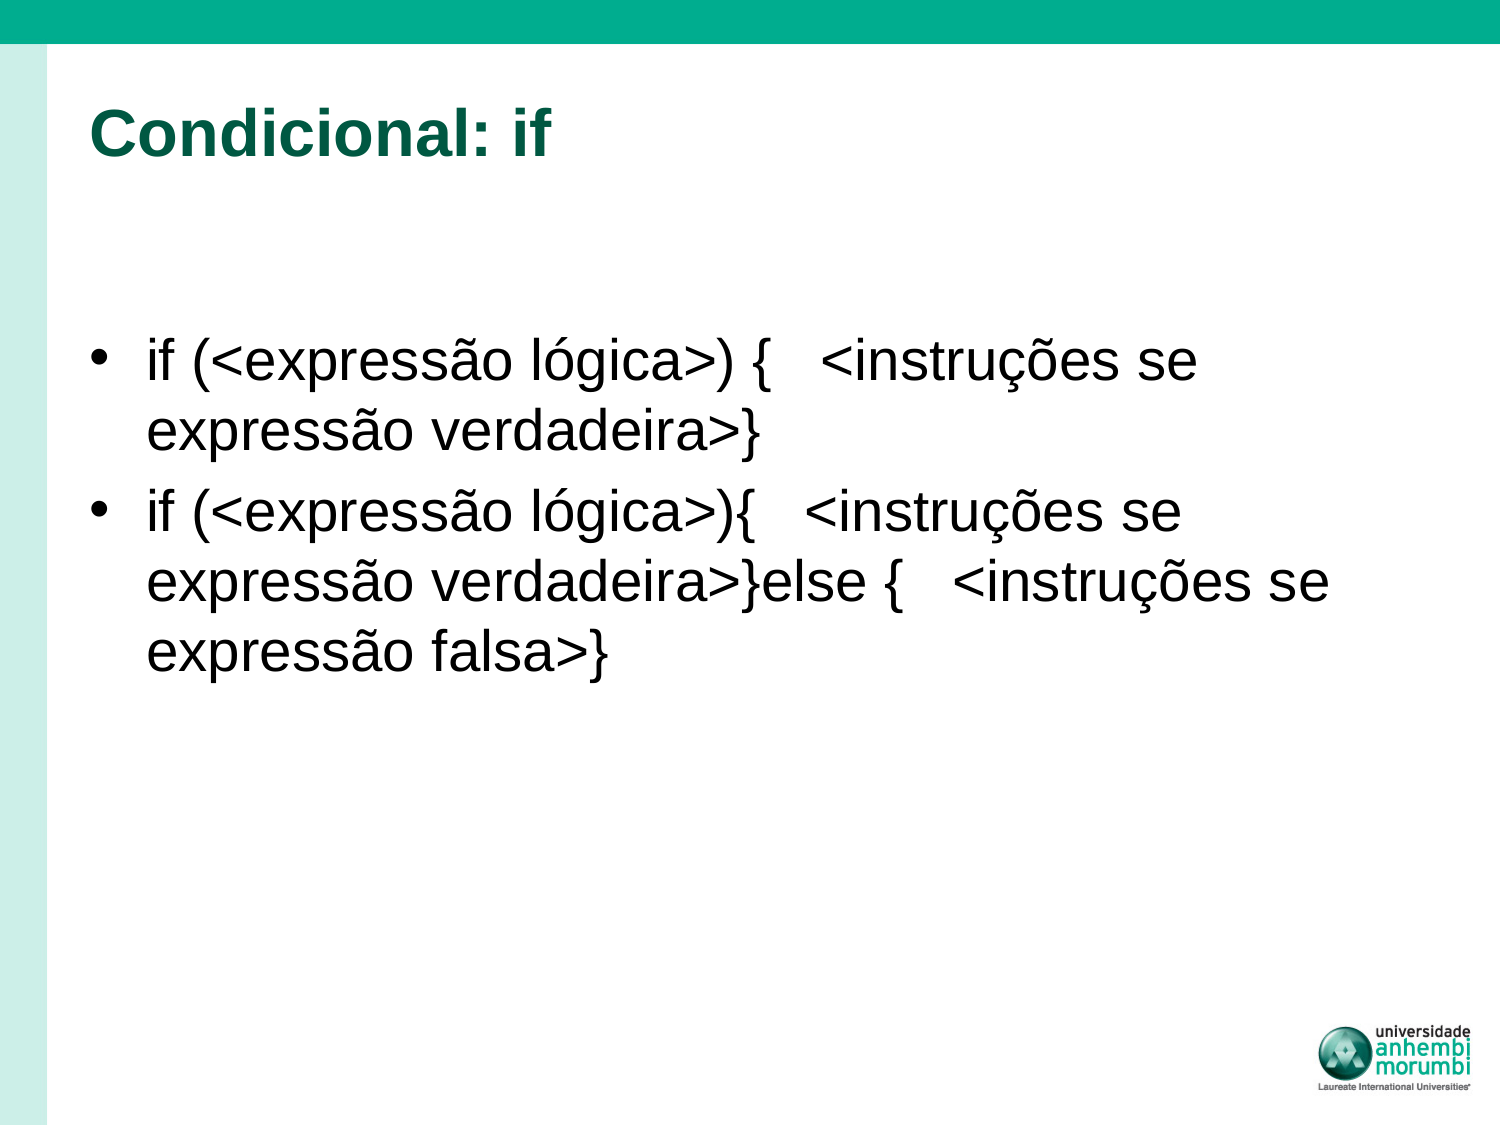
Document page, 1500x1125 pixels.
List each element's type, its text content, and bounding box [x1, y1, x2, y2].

list if (<expressão lógica>) { <instruções se expressão verdadeira> } if (<expressão lógica>) { <instruções se expressão verdadeira> } else { <instruções se expressão falsa> } [75, 314, 1483, 1008]
title Condicional: if [75, 82, 1425, 233]
picture [0, 0, 1500, 1125]
